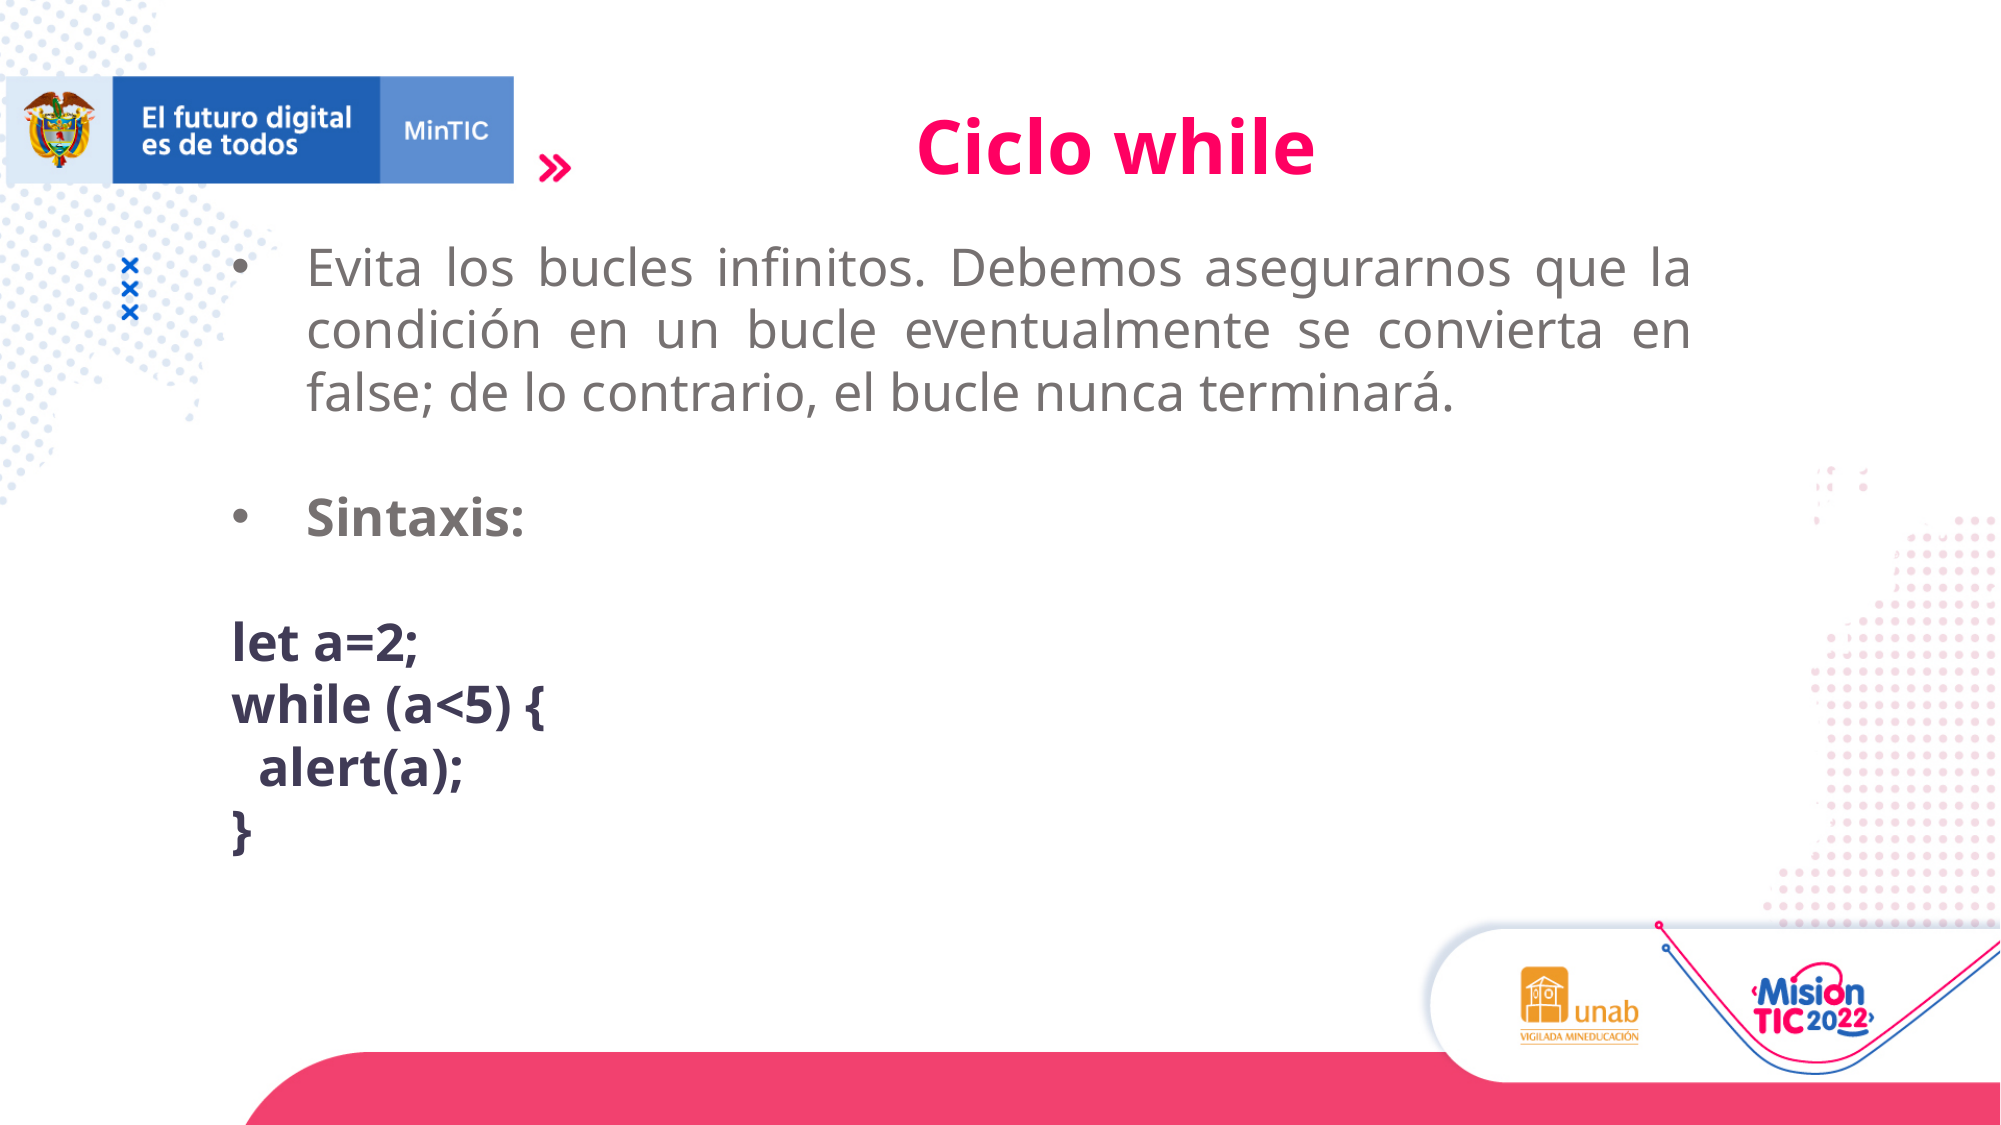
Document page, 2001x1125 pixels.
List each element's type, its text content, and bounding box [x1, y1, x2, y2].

picture [0, 0, 2001, 1125]
text_box Evita los bucles infinitos. Debemos asegurarnos que la condición en un bucle eventualmente se convierta en false; de lo contrario, el bucle nunca terminará. Sintaxis: let a=2; while (a<5) { alert(a); } [216, 226, 1709, 867]
text_box Ciclo while [407, 91, 1825, 197]
